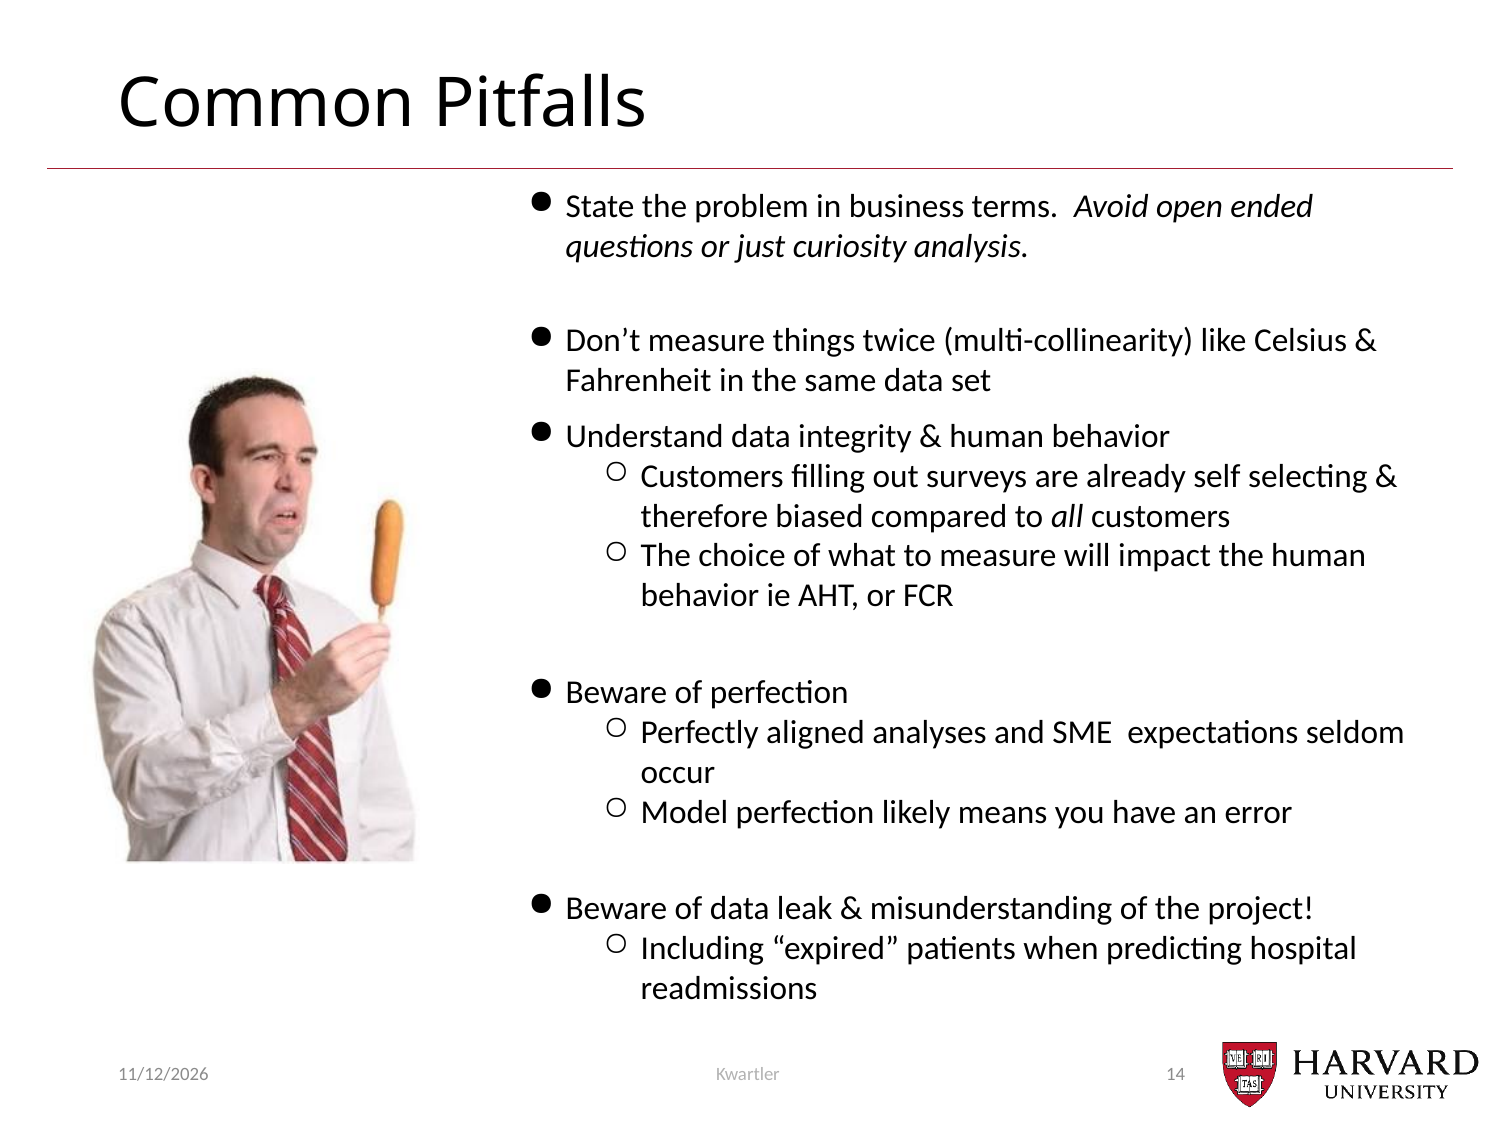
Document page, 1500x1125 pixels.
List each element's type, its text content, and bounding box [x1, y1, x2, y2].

picture [1200, 1024, 1500, 1125]
footer Kwartler [496, 1042, 1004, 1103]
title Common Pitfalls [103, 59, 1397, 157]
picture [0, 368, 500, 864]
text_box Don’t measure things twice (multi-collinearity) like Celsius & Fahrenheit in the same data set [475, 271, 1500, 406]
slide_number 14 [1059, 1042, 1200, 1103]
text_box State the problem in business terms. Avoid open ended questions or just curiosity analysis. [475, 176, 1460, 271]
text_box Understand data integrity & human behavior Customers filling out surveys are already self selecting & therefore biased compared to all customers The choice of what to measure will impact the human behavior ie AHT, or FCR [500, 406, 1500, 621]
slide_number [103, 1042, 441, 1103]
text_box Beware of data leak & misunderstanding of the project! Including “expired” patients when predicting hospital readmissions [475, 878, 1500, 1014]
text_box Beware of perfection Perfectly aligned analyses and SME expectations seldom occur Model perfection likely means you have an error [500, 662, 1500, 838]
